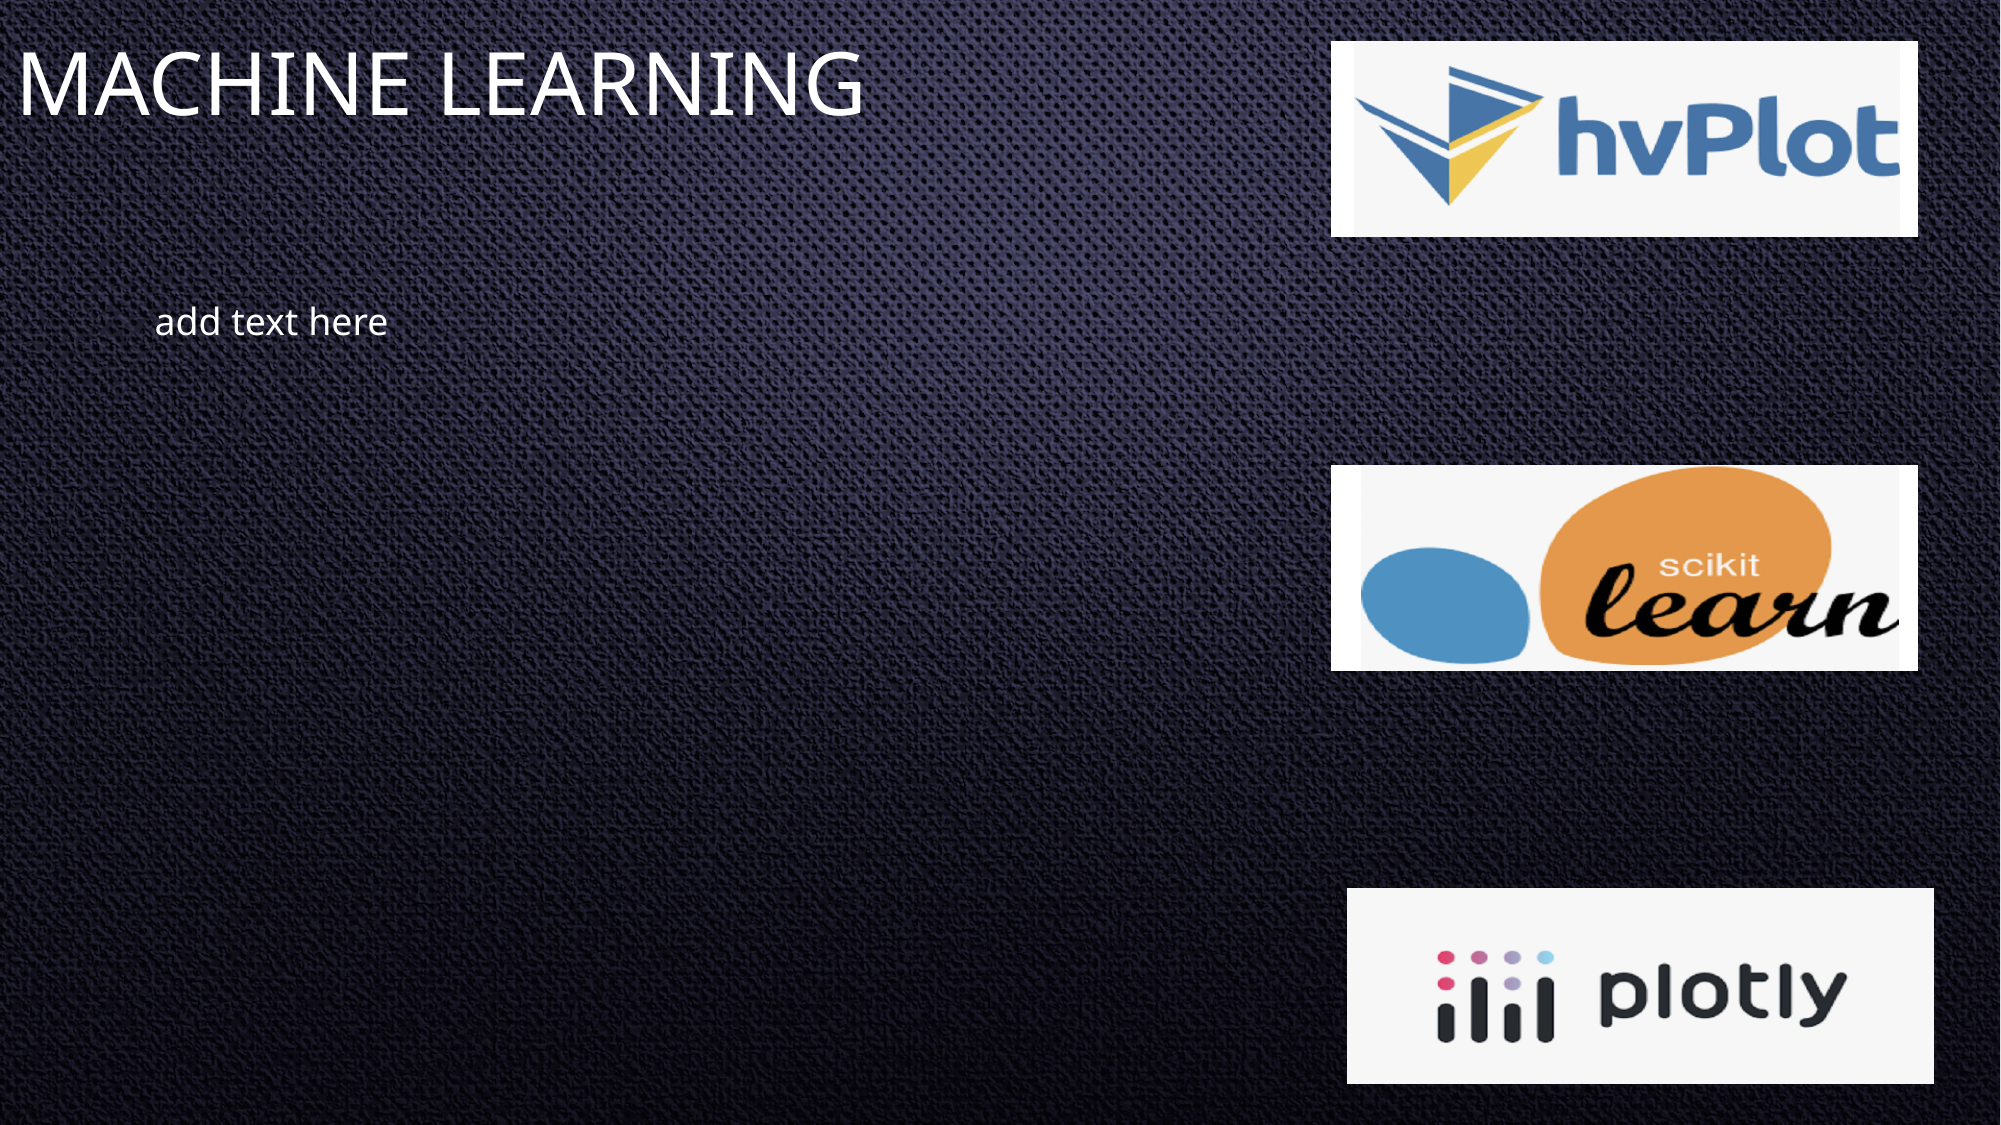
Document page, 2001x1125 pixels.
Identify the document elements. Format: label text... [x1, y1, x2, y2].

picture [1346, 888, 1934, 1084]
picture [1331, 464, 1919, 671]
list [1331, 41, 1918, 237]
text_box add text here [139, 290, 404, 350]
title Machine Learning [0, 0, 1625, 237]
